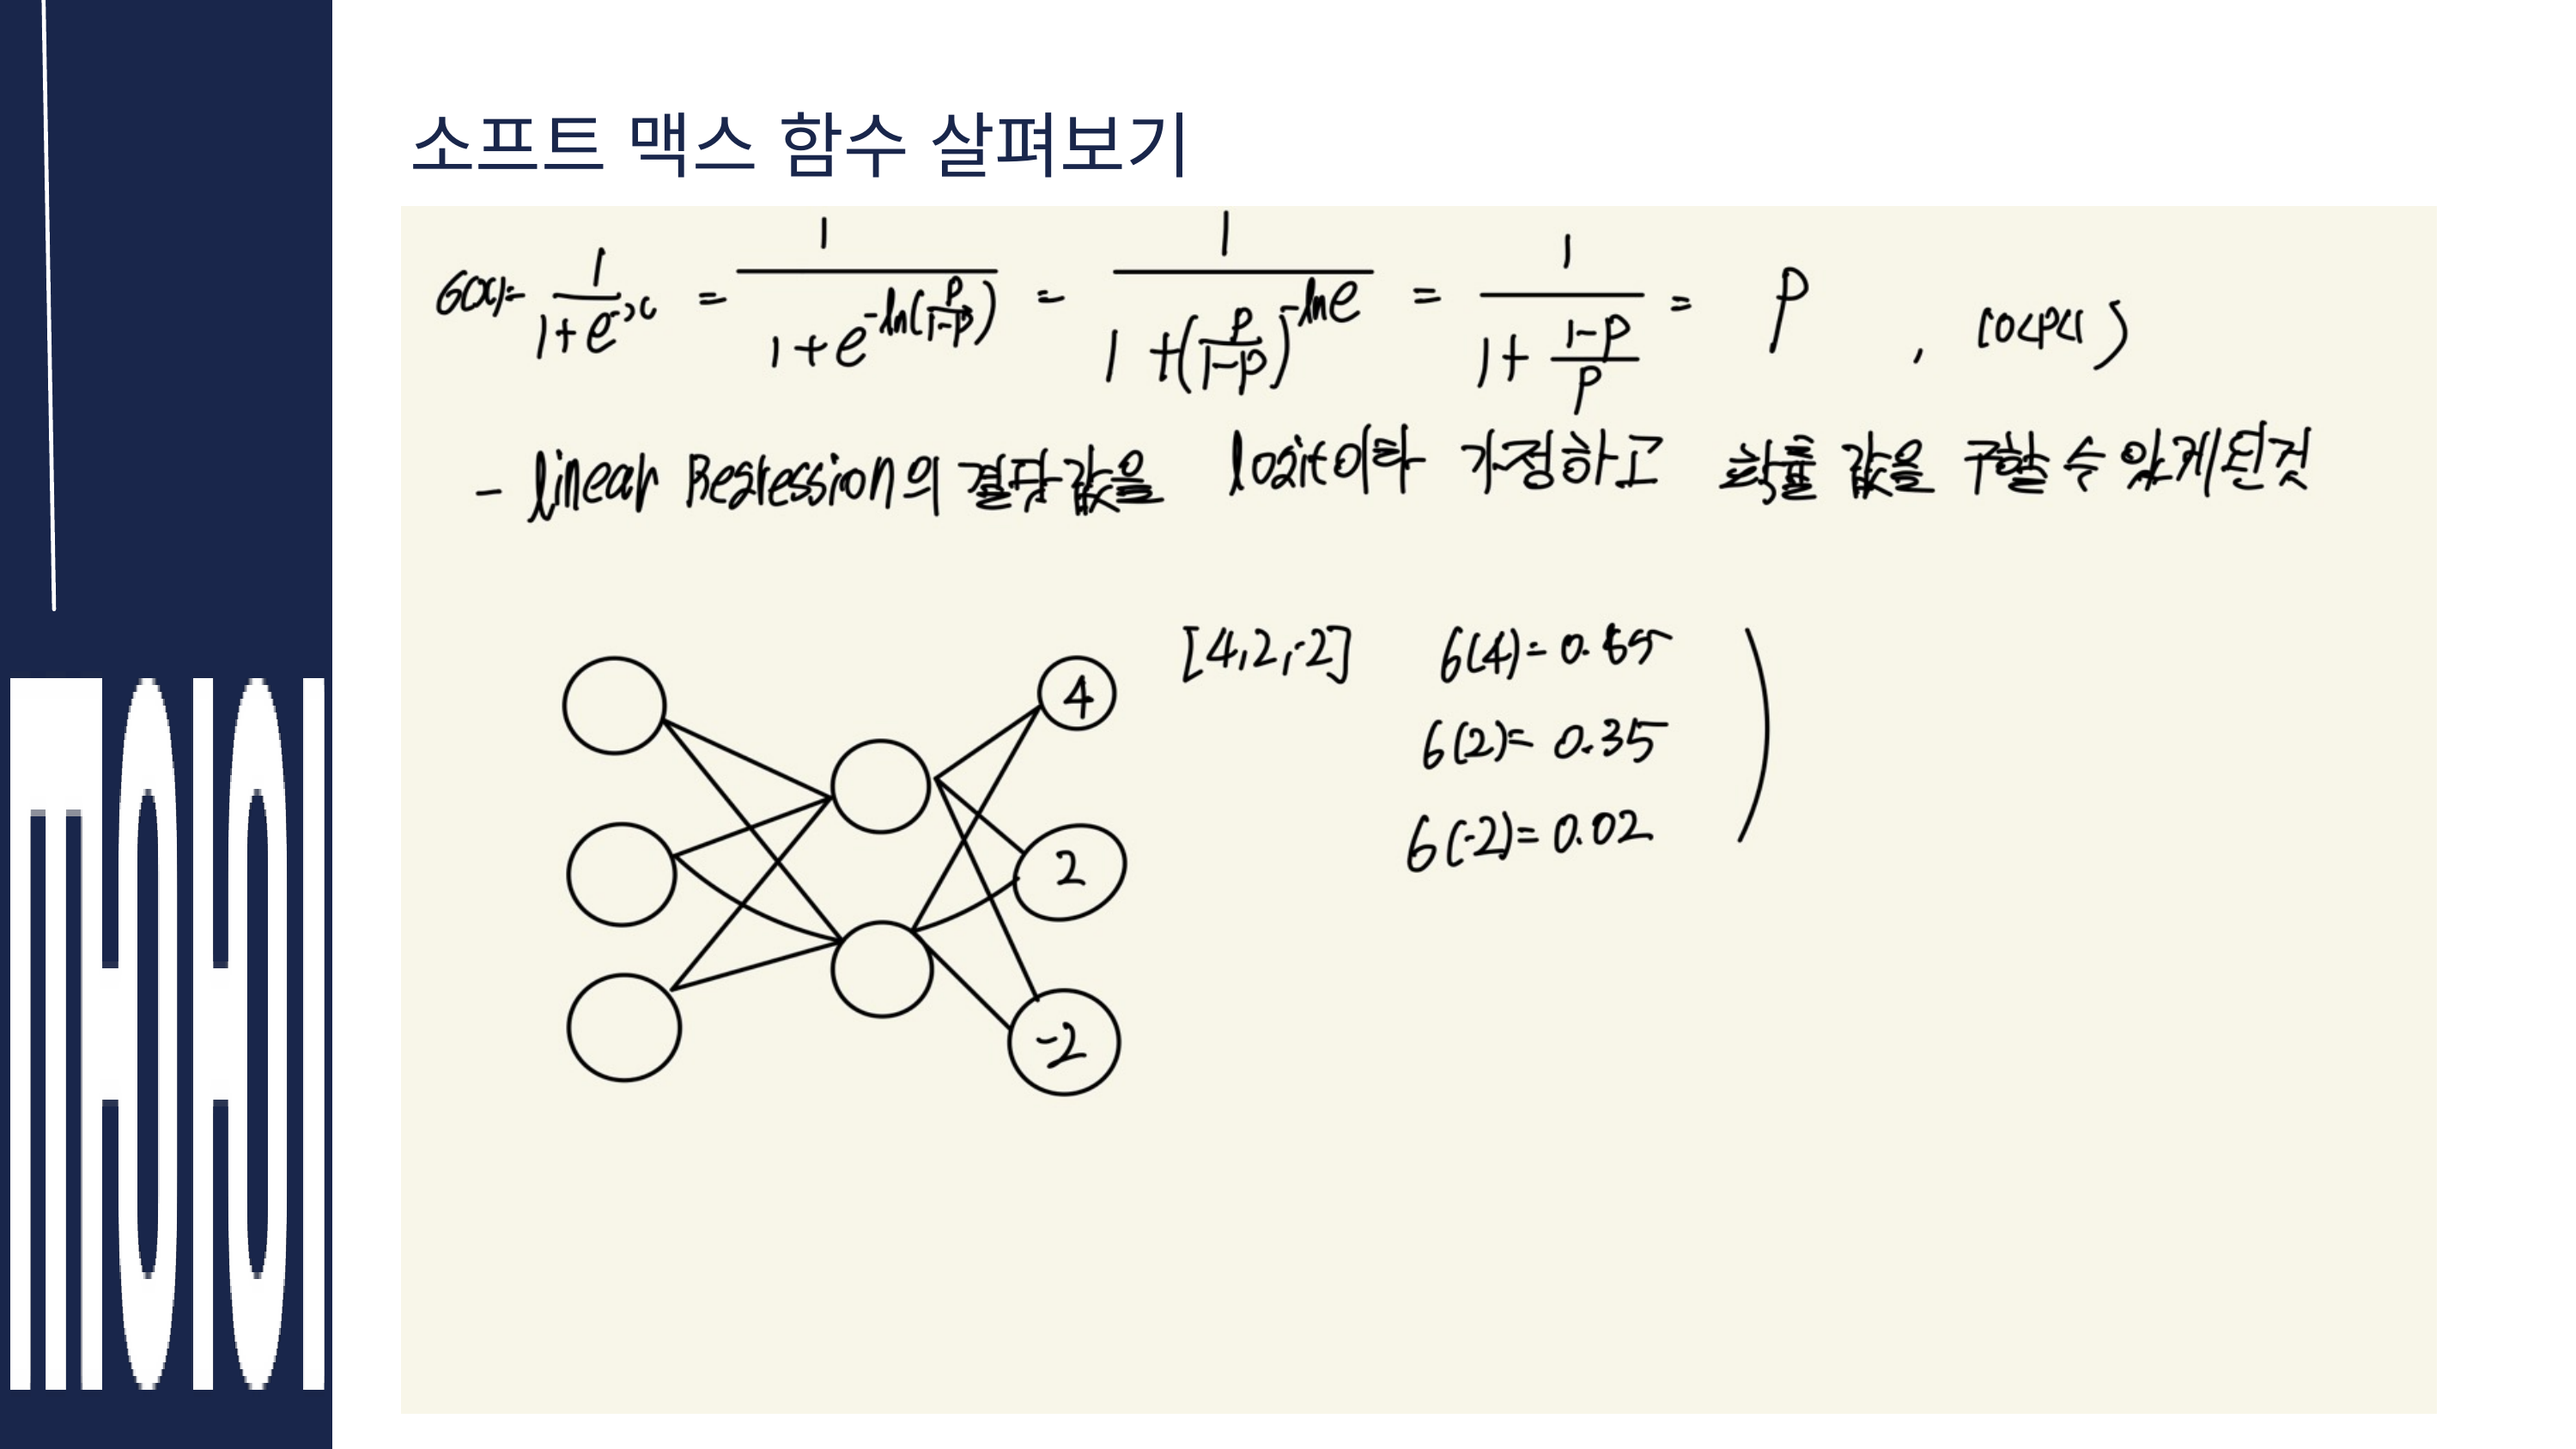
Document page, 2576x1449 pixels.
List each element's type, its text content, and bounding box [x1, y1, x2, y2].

text_box 소프트 맥스 함수 살펴보기 [410, 87, 1787, 186]
picture [401, 206, 2437, 1414]
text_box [0, 0, 333, 1449]
